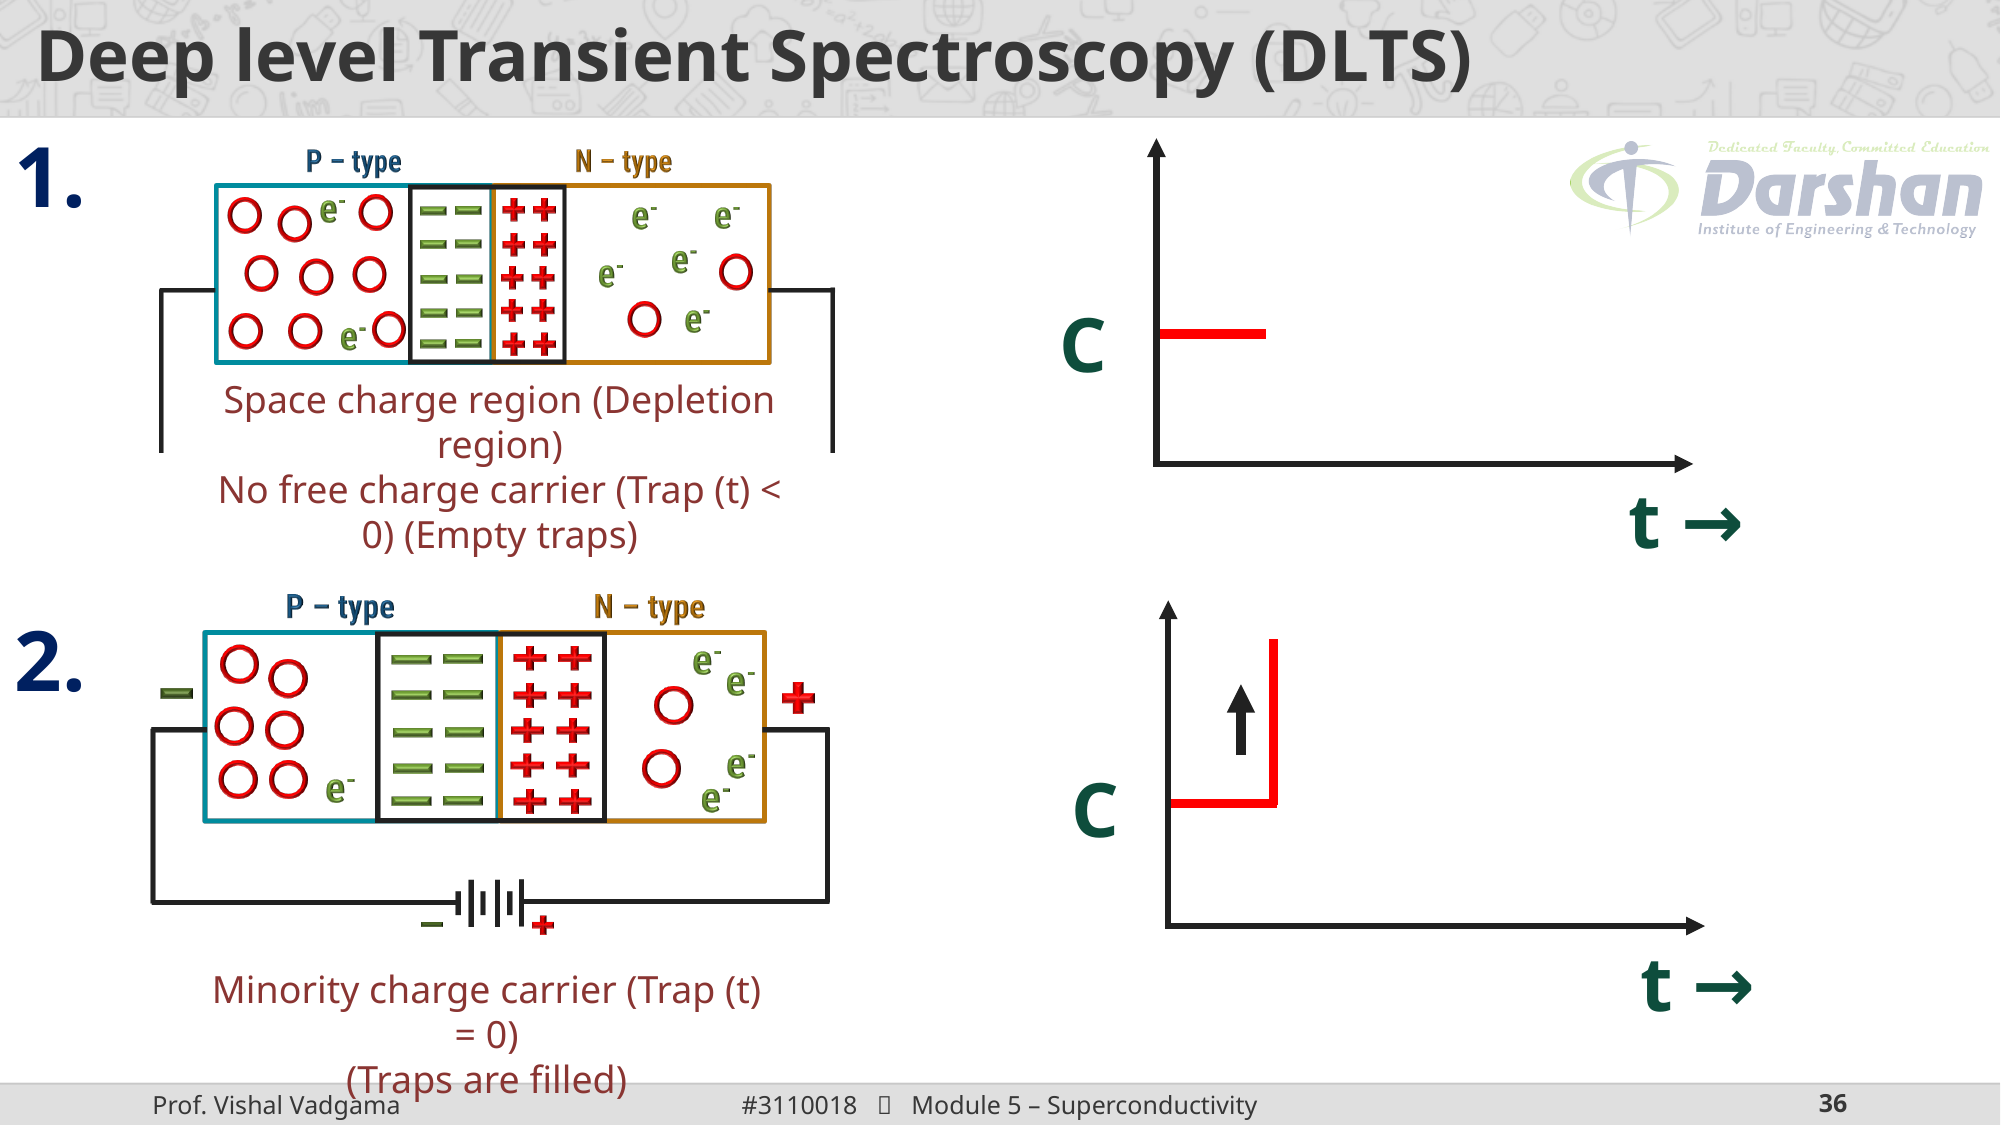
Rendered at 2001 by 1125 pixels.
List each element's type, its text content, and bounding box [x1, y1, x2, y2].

text_box 2. [0, 601, 126, 716]
title Deep level Transient Spectroscopy (DLTS) [0, 0, 2000, 117]
text_box Space charge region (Depletion region) No free charge carrier (Trap (t) < 0) (Empty traps) [194, 453, 806, 564]
picture [158, 138, 837, 453]
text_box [1056, 600, 1791, 1023]
picture [149, 582, 832, 936]
text_box 1. [0, 117, 126, 232]
text_box Minority charge carrier (Trap (t) = 0) (Traps are filled) [194, 958, 780, 1109]
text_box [1045, 138, 1779, 561]
